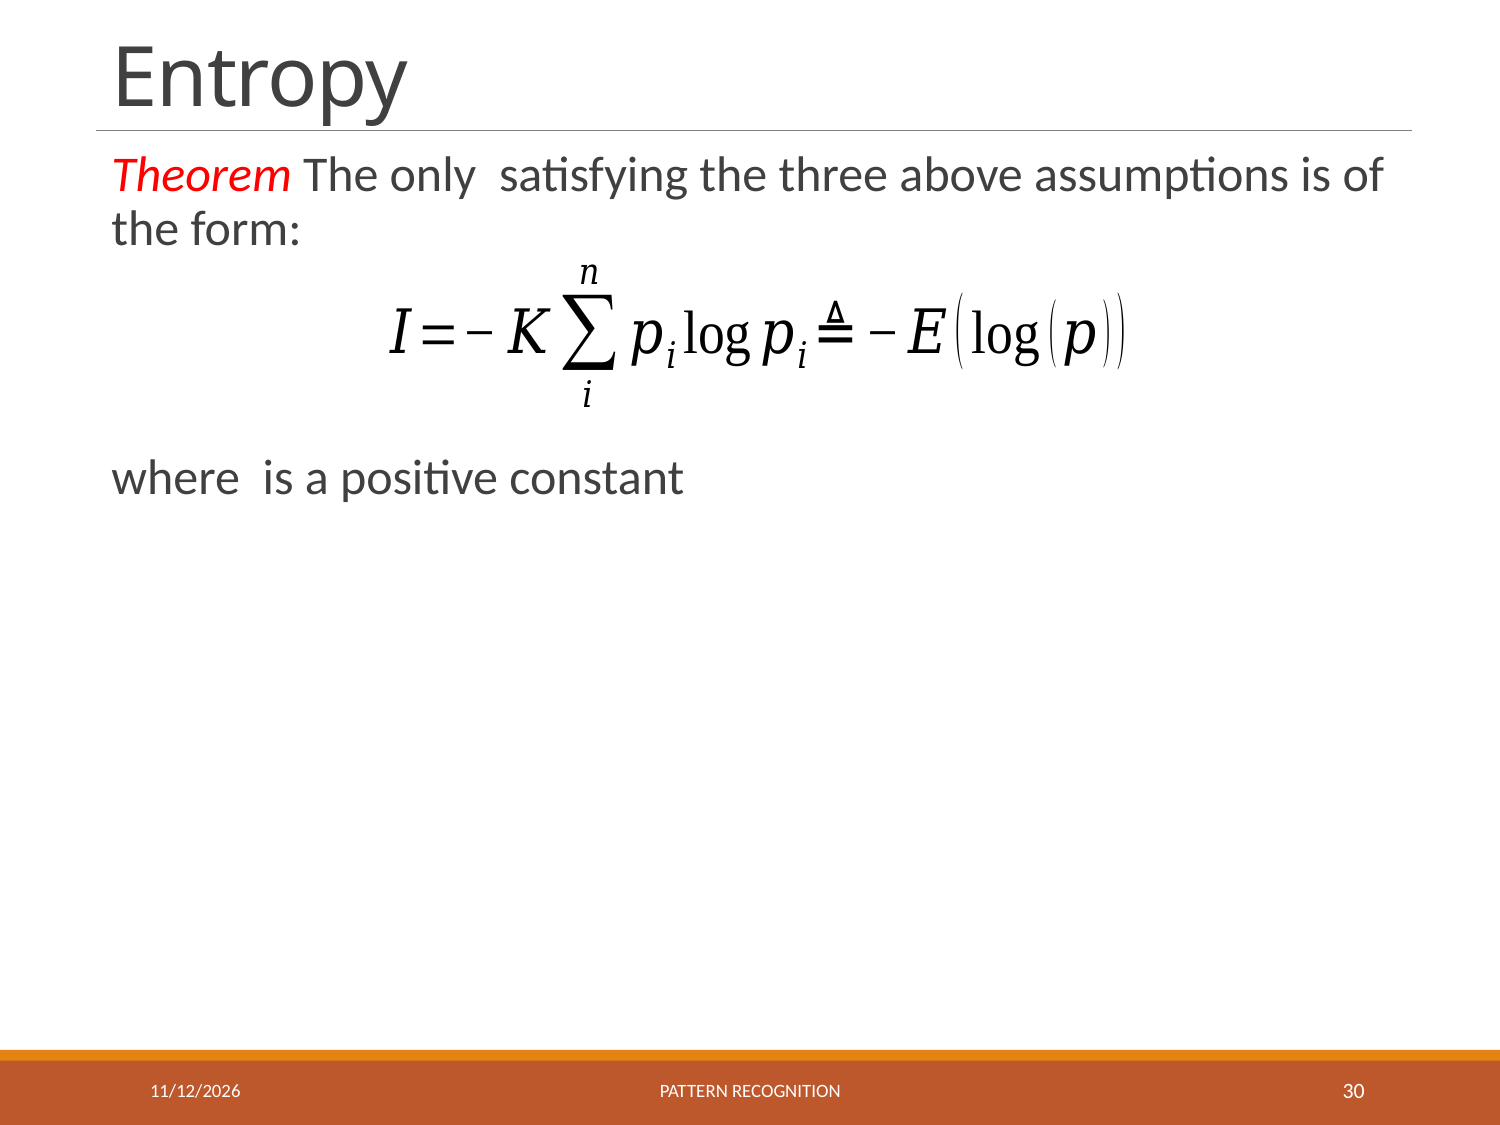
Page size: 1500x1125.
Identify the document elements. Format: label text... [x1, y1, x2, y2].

title Entropy [96, 19, 1413, 131]
slide_number 30 [1218, 1059, 1380, 1120]
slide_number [135, 1059, 440, 1120]
footer Pattern recognition [453, 1059, 1047, 1120]
